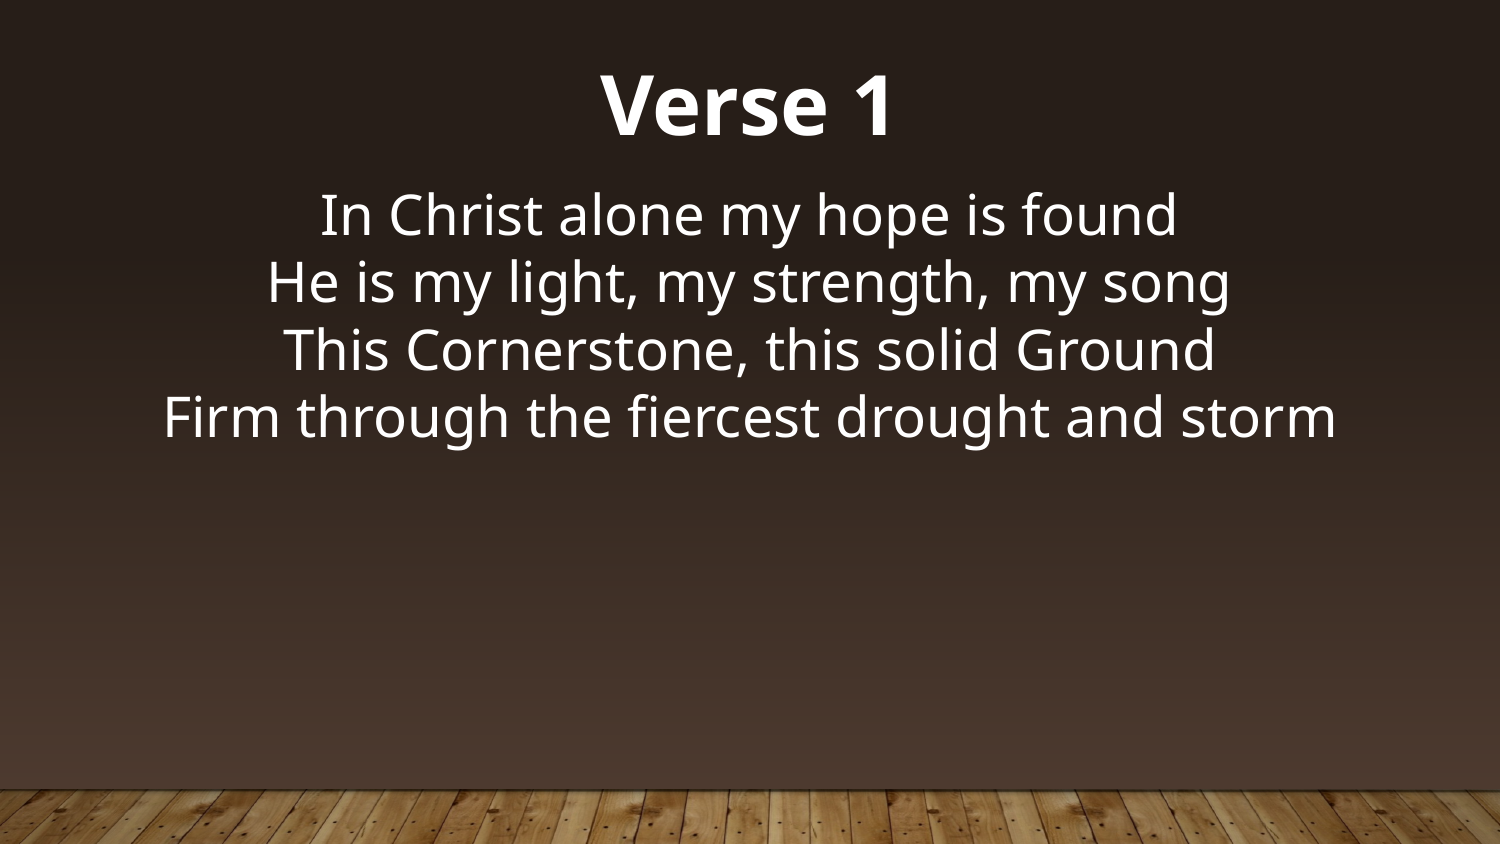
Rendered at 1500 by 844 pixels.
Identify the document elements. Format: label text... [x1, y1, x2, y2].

text_box Verse 1 [74, 45, 1425, 160]
picture [0, 789, 1500, 844]
text_box In Christ alone my hope is found He is my light, my strength, my song This Cornerstone, this solid Ground Firm through the fiercest drought and storm [74, 171, 1425, 524]
